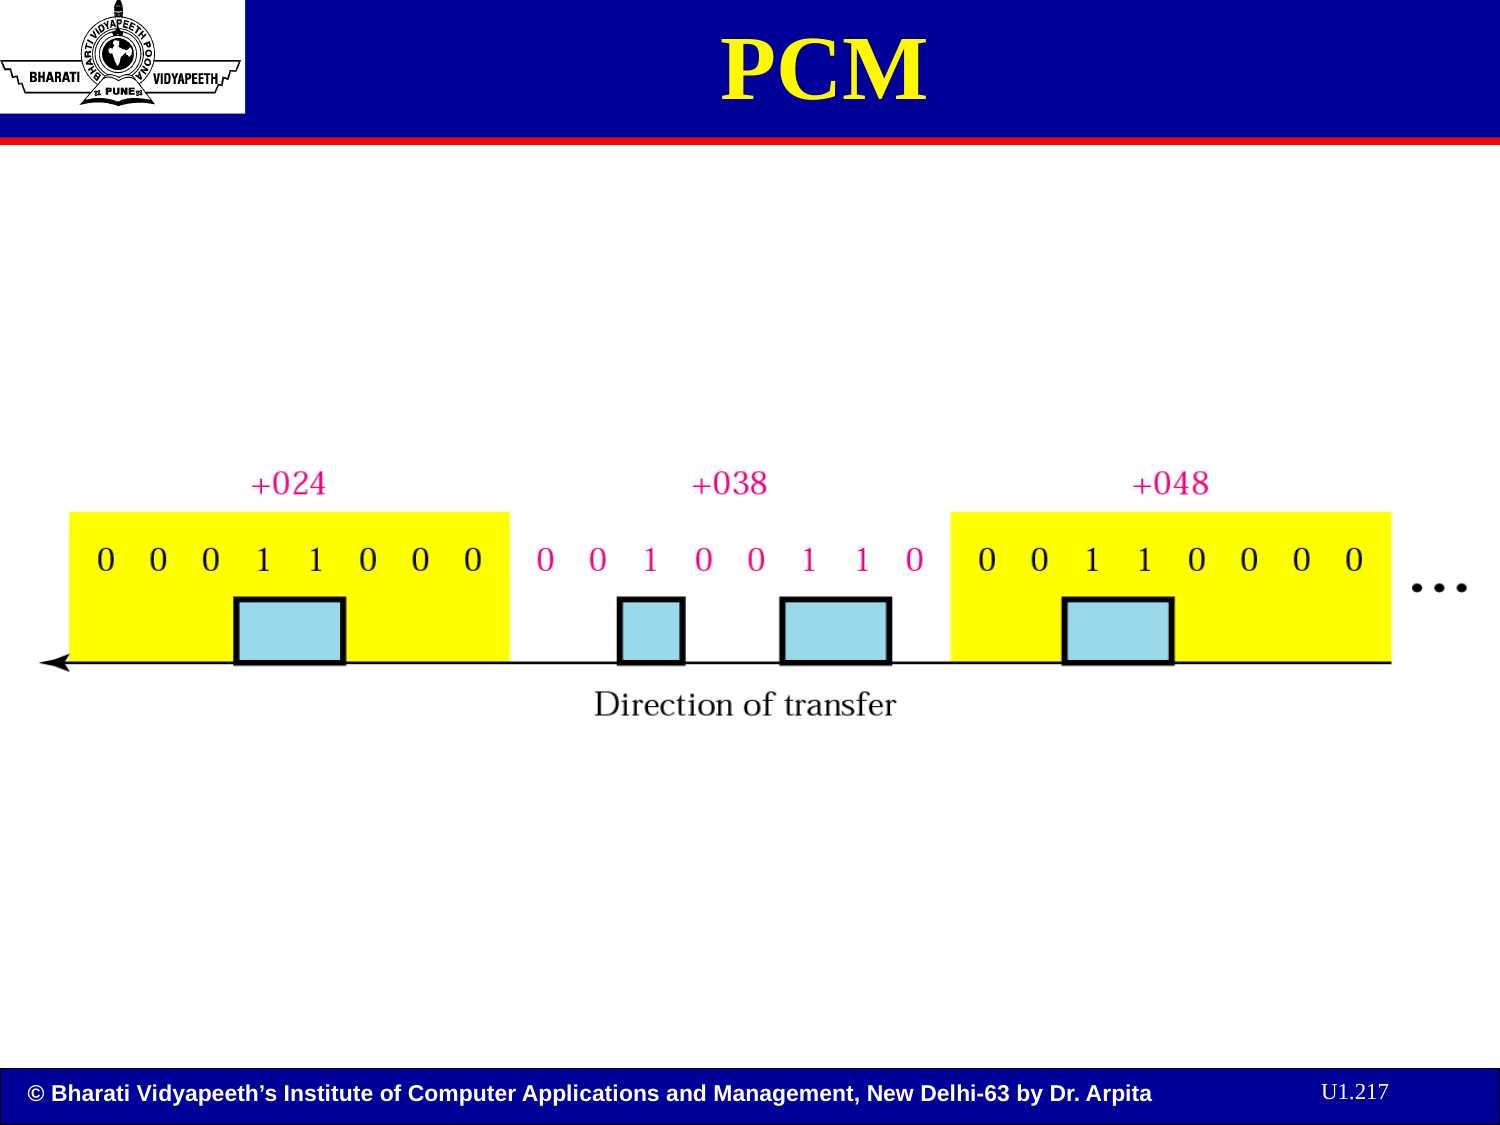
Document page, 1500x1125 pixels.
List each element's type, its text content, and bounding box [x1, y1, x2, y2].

title PCM [150, 0, 1500, 188]
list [39, 464, 1469, 726]
picture [0, 0, 150, 106]
